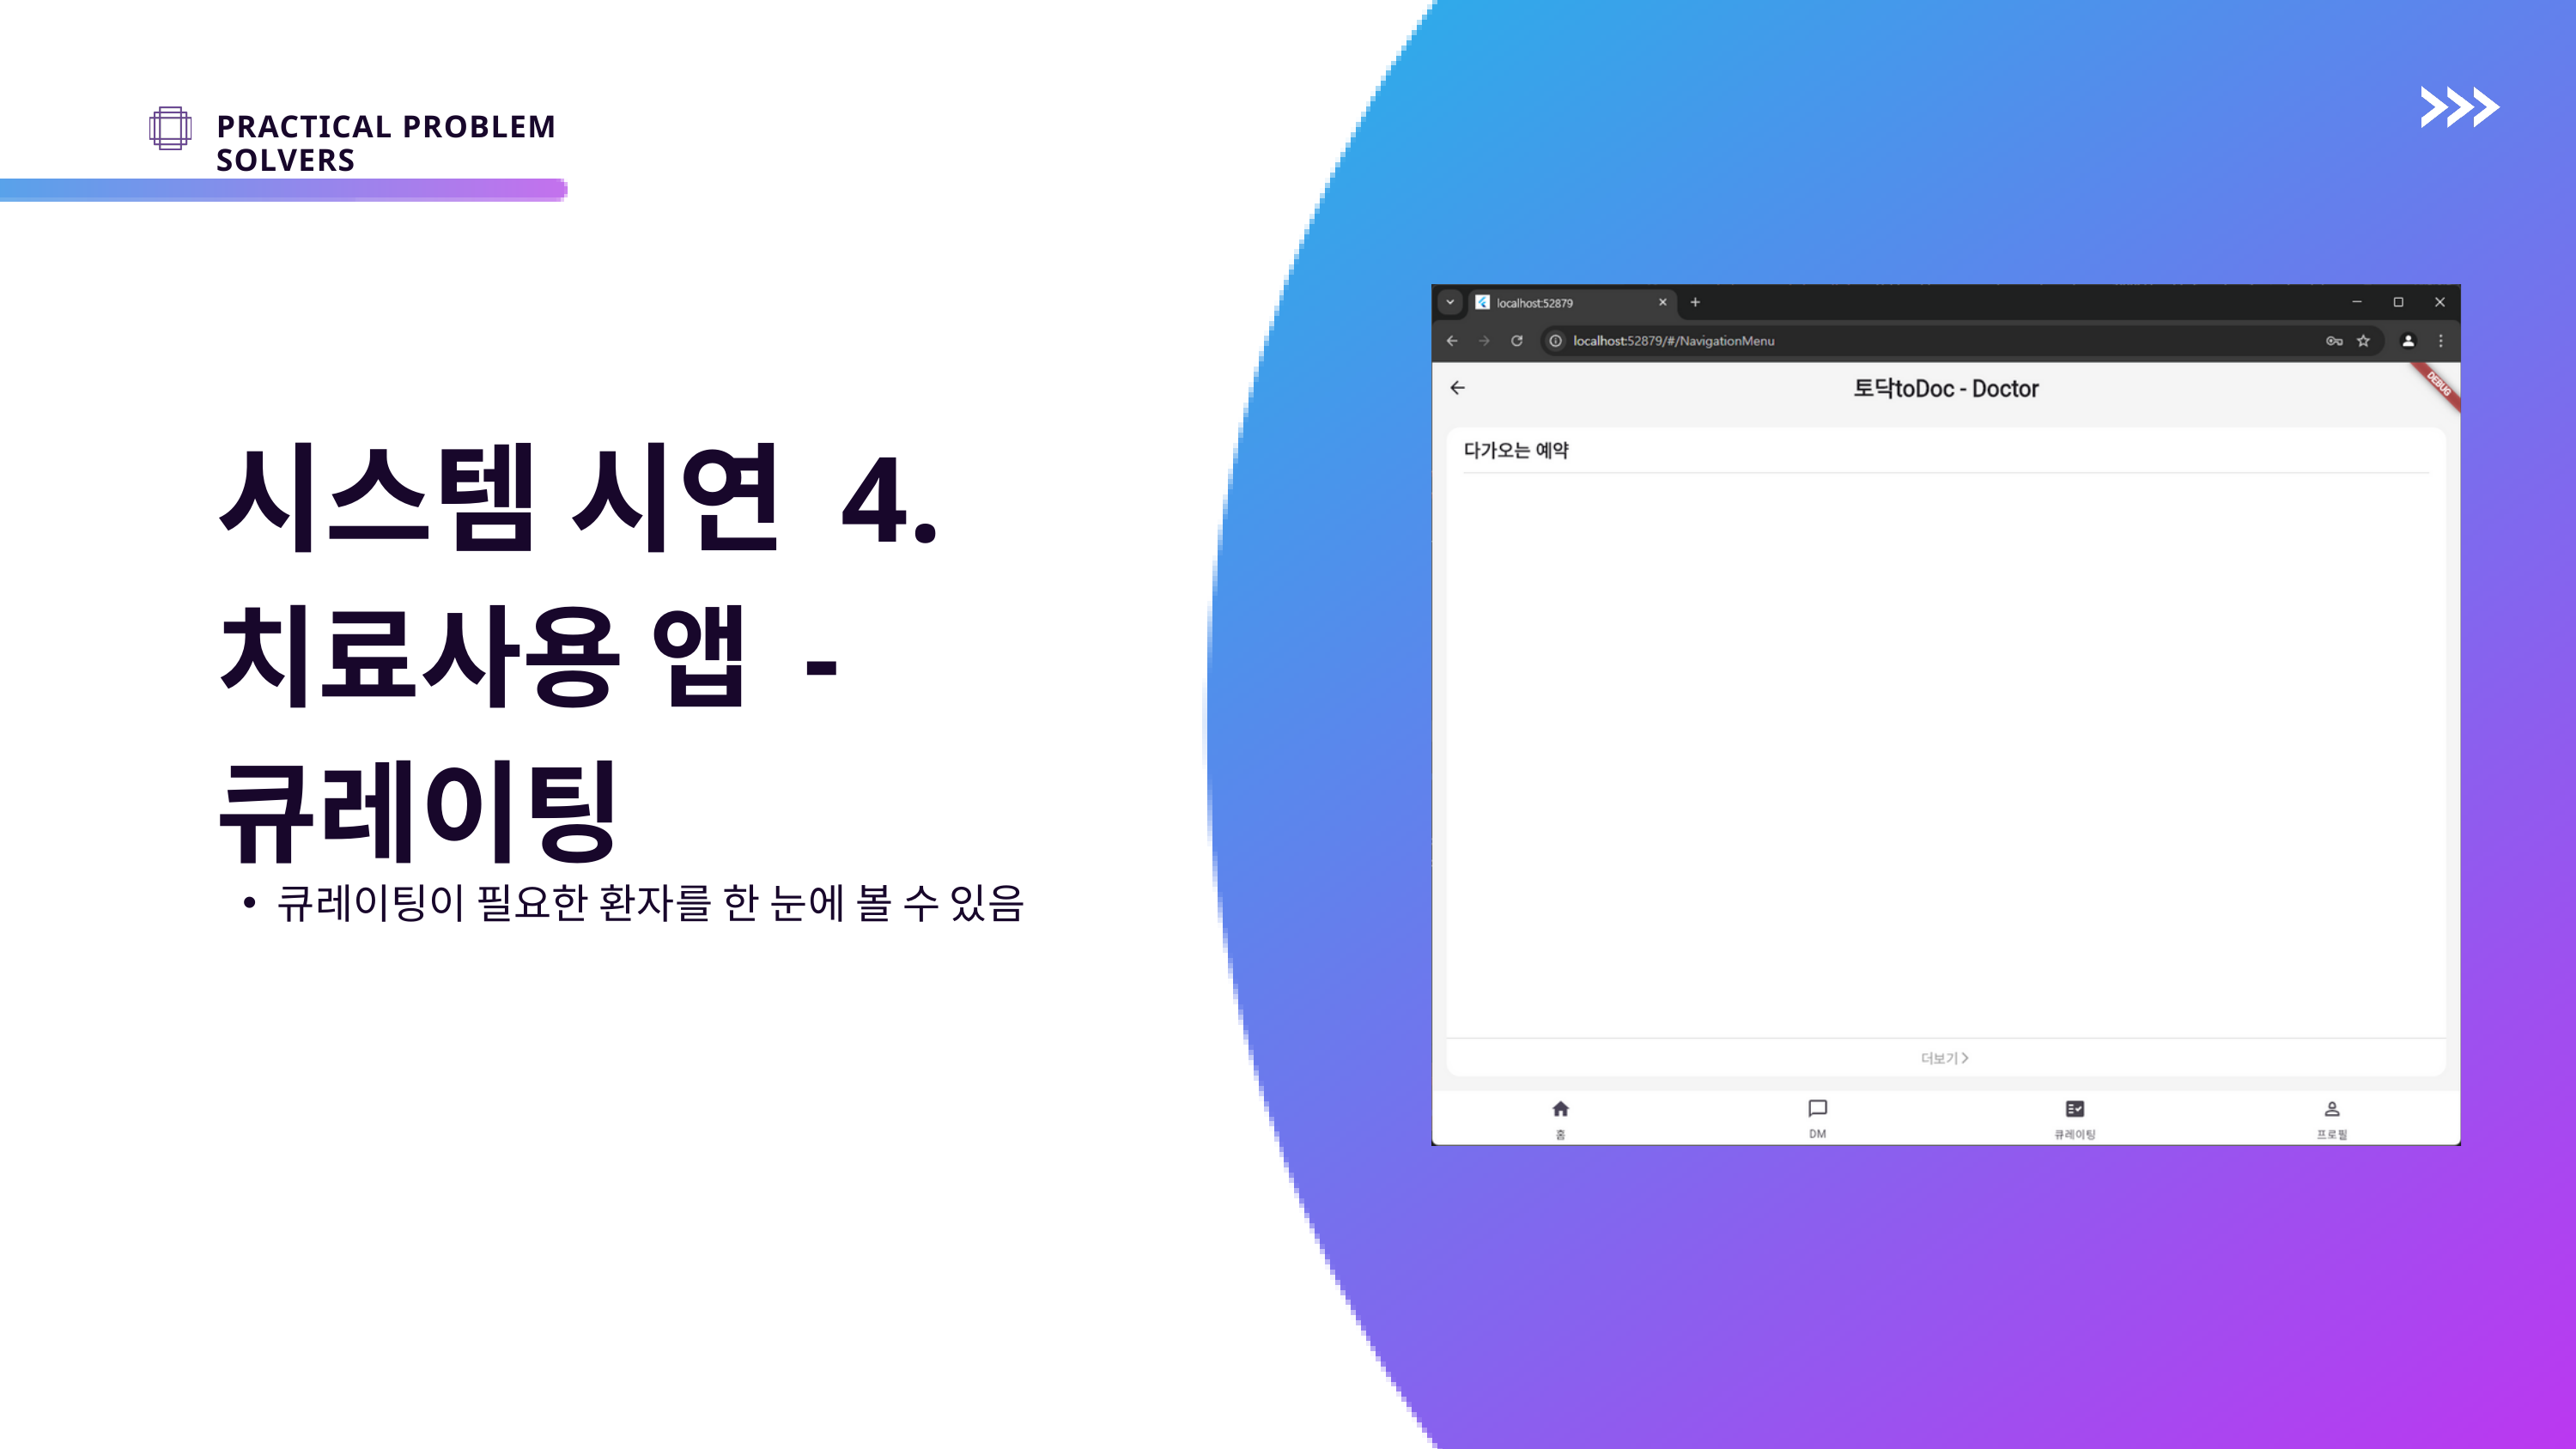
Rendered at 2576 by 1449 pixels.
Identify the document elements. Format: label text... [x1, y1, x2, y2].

text_box [1193, 0, 2576, 1449]
text_box PRACTICAL PROBLEM SOLVERS [216, 110, 644, 178]
text_box 큐레이팅이 필요한 환자를 한 눈에 볼 수 있음 [207, 869, 1079, 928]
text_box [2421, 86, 2500, 129]
text_box [149, 106, 192, 150]
text_box [0, 179, 568, 202]
text_box 시스템 시연 4. 치료사용 앱 - 큐레이팅 [216, 399, 1344, 876]
text_box [1431, 284, 2462, 1146]
